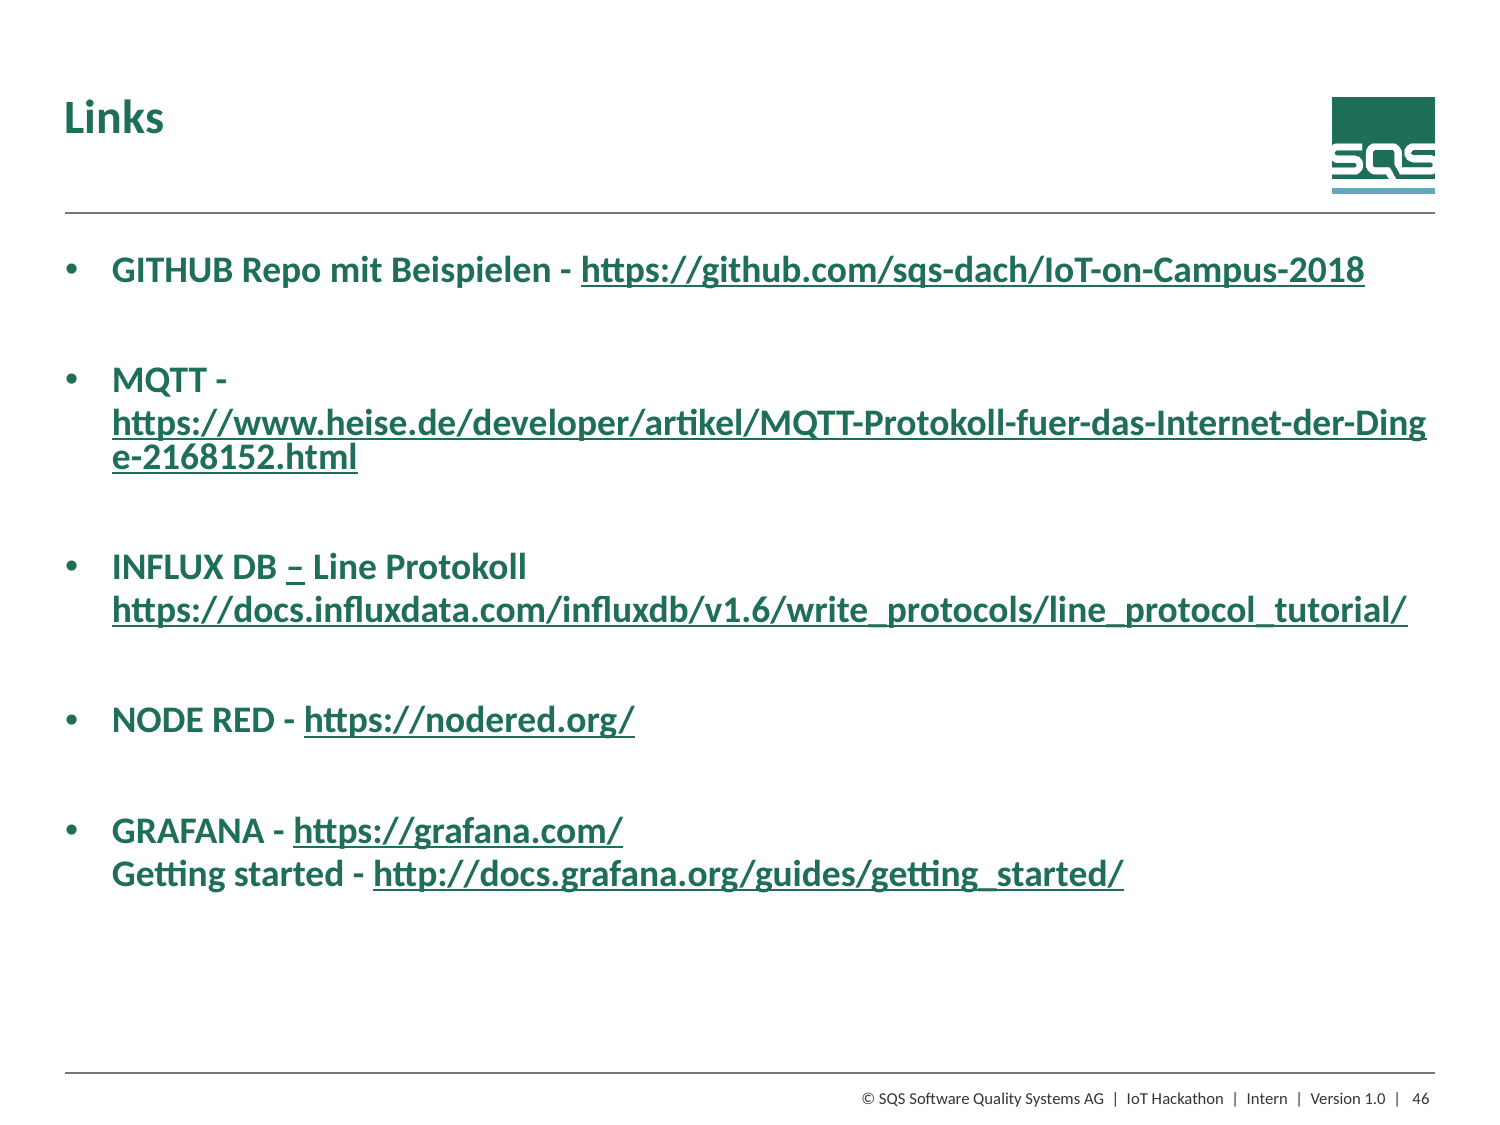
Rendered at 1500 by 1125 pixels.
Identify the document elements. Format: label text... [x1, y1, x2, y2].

title Links [64, 90, 1317, 209]
slide_number 46 [1406, 1089, 1436, 1111]
picture [1332, 97, 1435, 194]
footer © SQS Software Quality Systems AG | IoT Hackathon | Intern | Version 1.0 | [64, 1089, 1406, 1112]
list GITHUB Repo mit Beispielen - https://github.com/sqs-dach/IoT-on-Campus-2018 MQTT - https://www.heise.de/developer/artikel/MQTT-Protokoll-fuer-das-Internet-der-Dinge-2168152.html INFLUX DB – Line Protokoll https://docs.influxdata.com/influxdb/v1.6/write_protocols/line_protocol_tutorial/ NODE RED - https://nodered.org/ GRAFANA - https://grafana.com/ Getting started - http://docs.grafana.org/guides/getting_started/ [64, 248, 1435, 1060]
